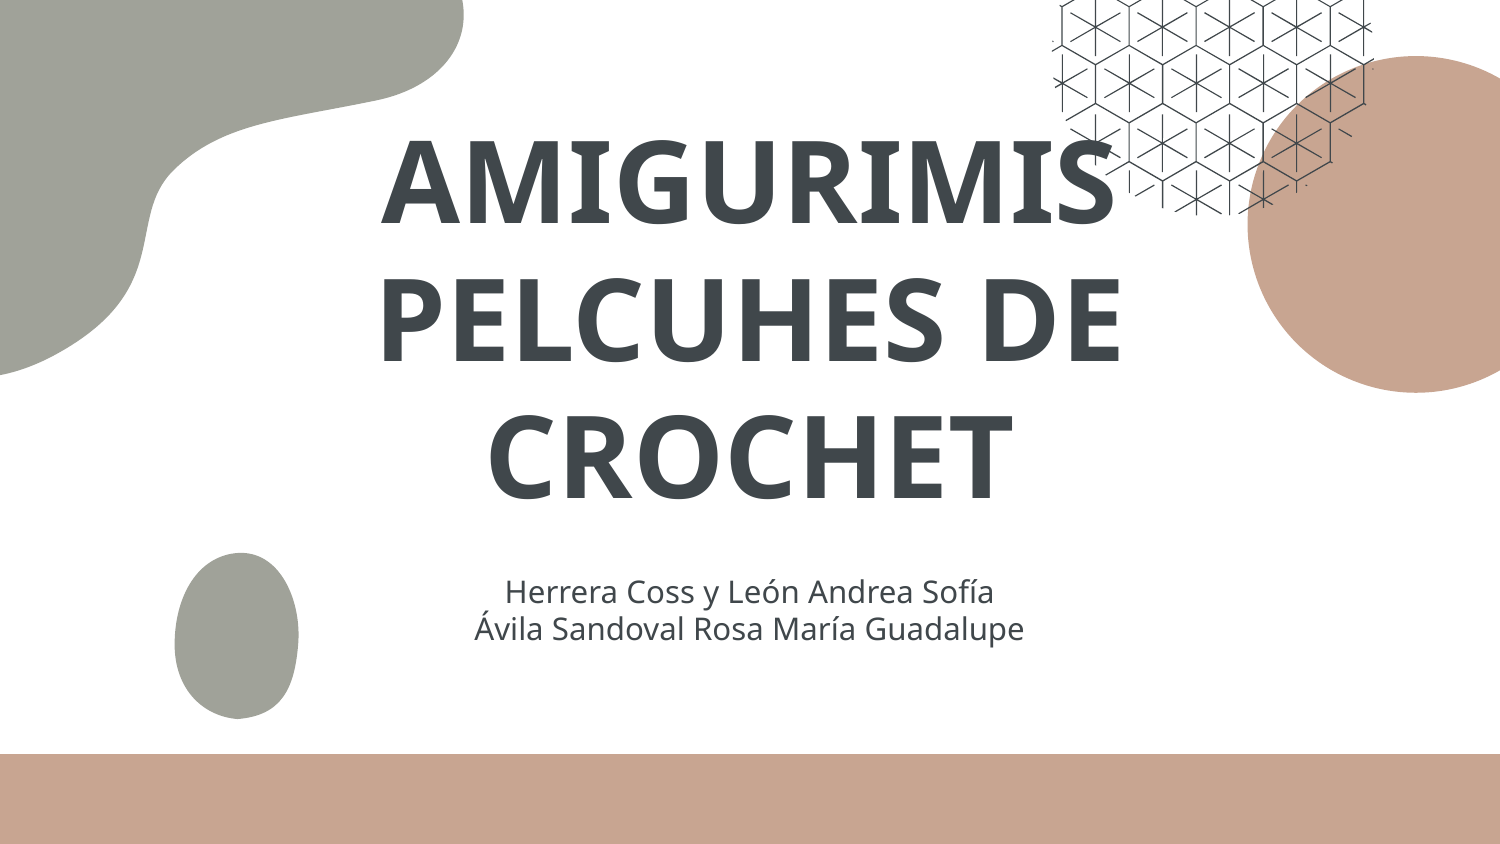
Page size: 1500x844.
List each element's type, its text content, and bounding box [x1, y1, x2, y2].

title AMIGURIMIS PELCUHES DE CROCHET [127, 200, 1373, 537]
subtitle Herrera Coss y León Andrea Sofía Ávila Sandoval Rosa María Guadalupe [210, 556, 1290, 682]
